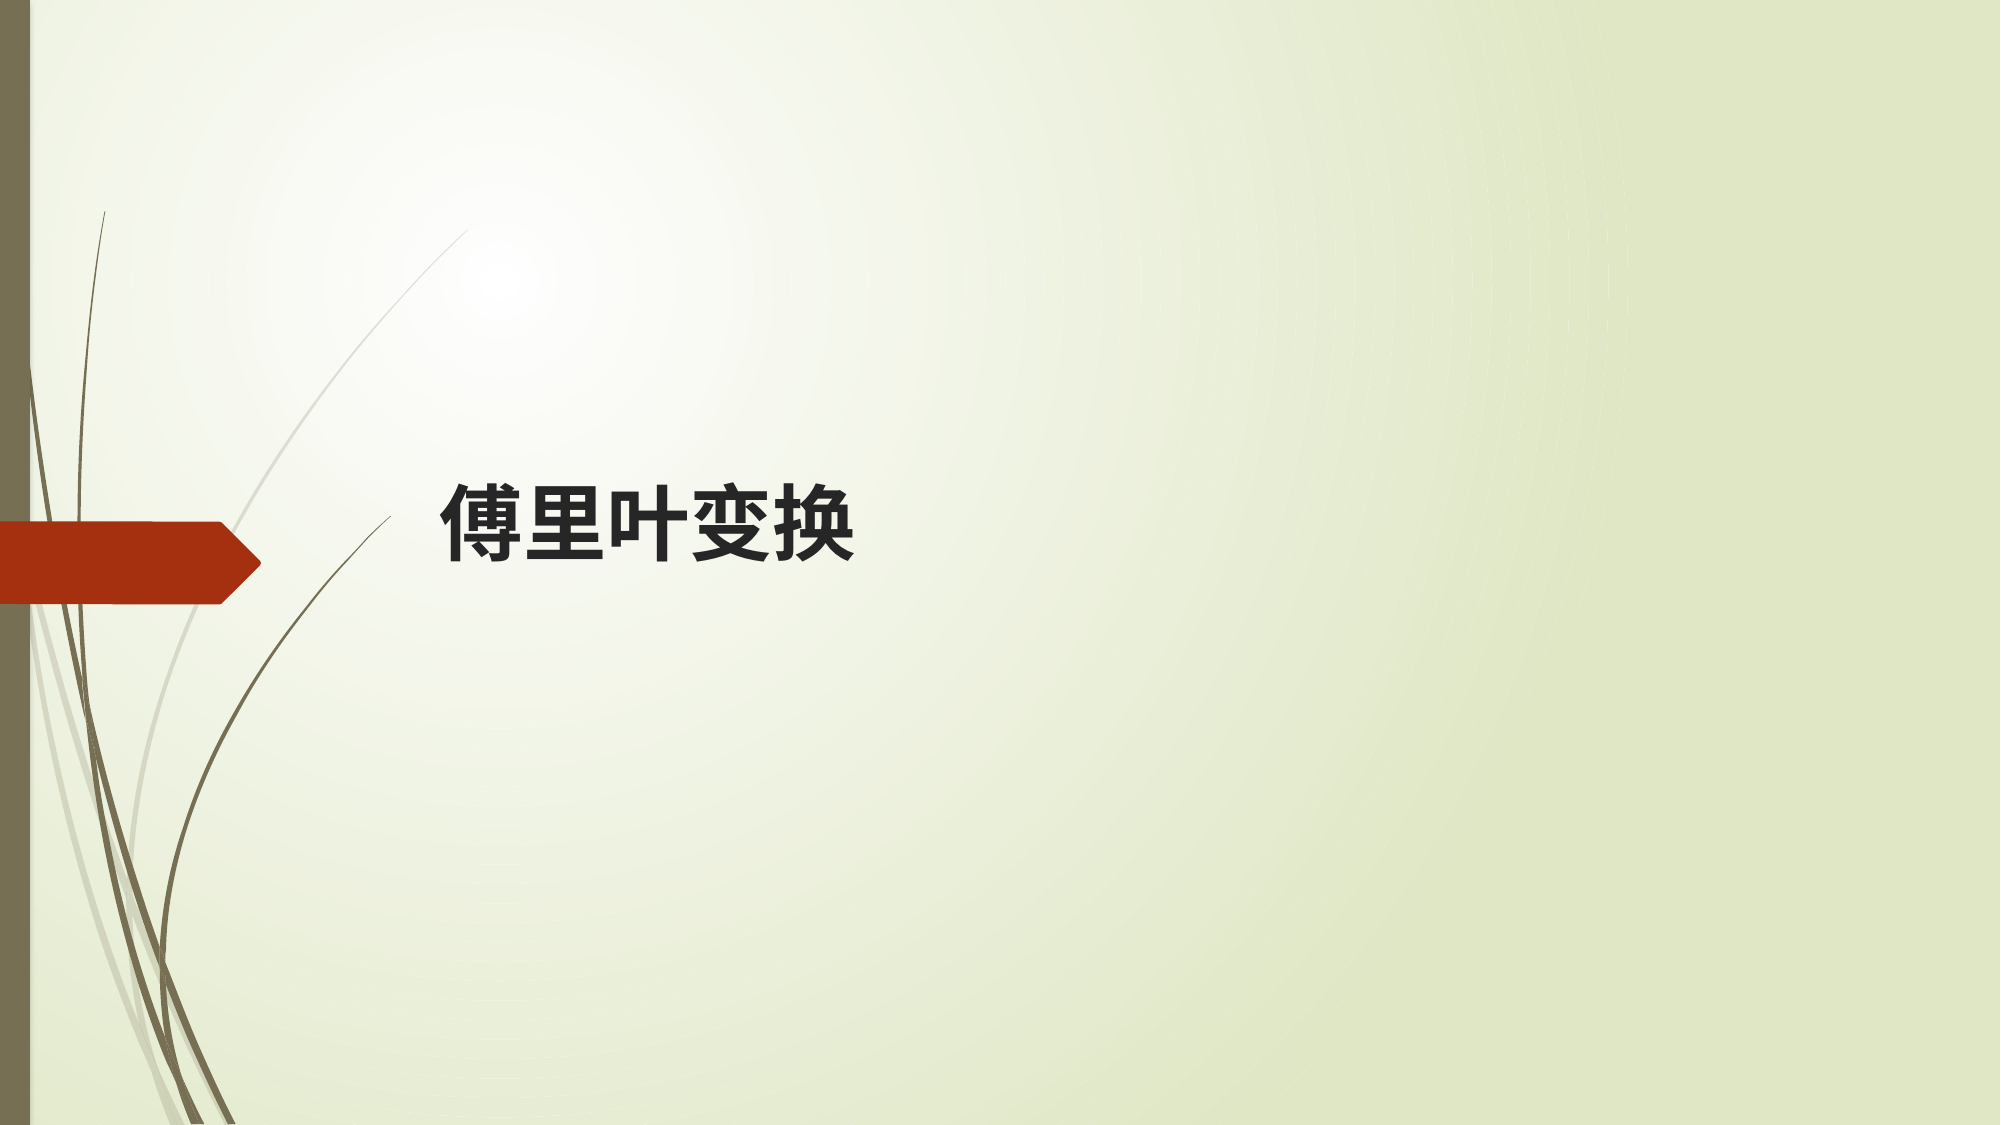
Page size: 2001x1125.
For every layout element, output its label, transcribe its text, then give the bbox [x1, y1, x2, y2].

title 傅里叶变换 [424, 337, 1888, 579]
